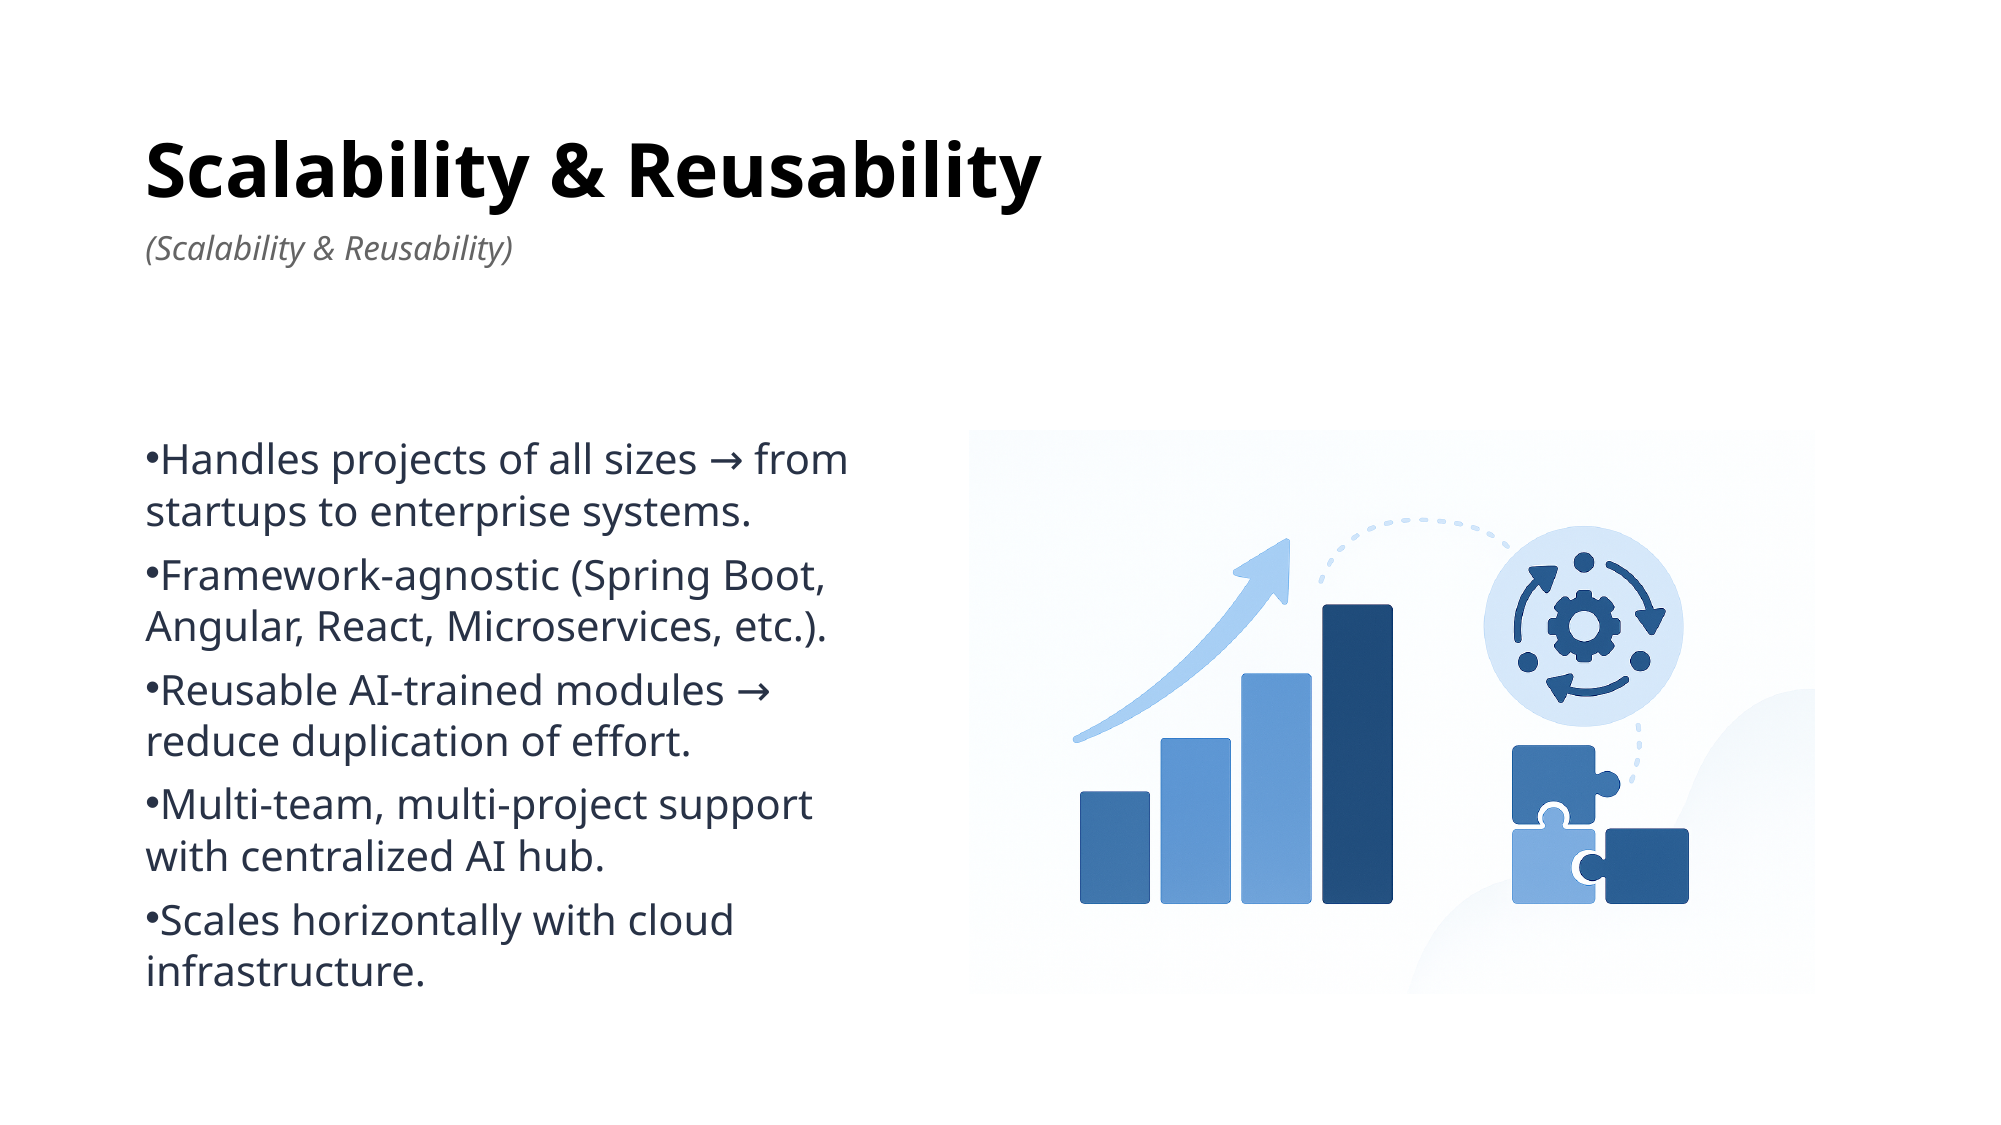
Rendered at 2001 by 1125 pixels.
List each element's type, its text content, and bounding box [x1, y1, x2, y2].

text_box Scalability & Reusability (Scalability & Reusability) [130, 63, 1782, 277]
text_box Handles projects of all sizes → from startups to enterprise systems. Framework-agnostic (Spring Boot, Angular, React, Microservices, etc.). Reusable AI-trained modules → reduce duplication of effort. Multi-team, multi-project support with centralized AI hub. Scales horizontally with cloud infrastructure. [130, 426, 874, 1024]
picture [969, 429, 1815, 995]
